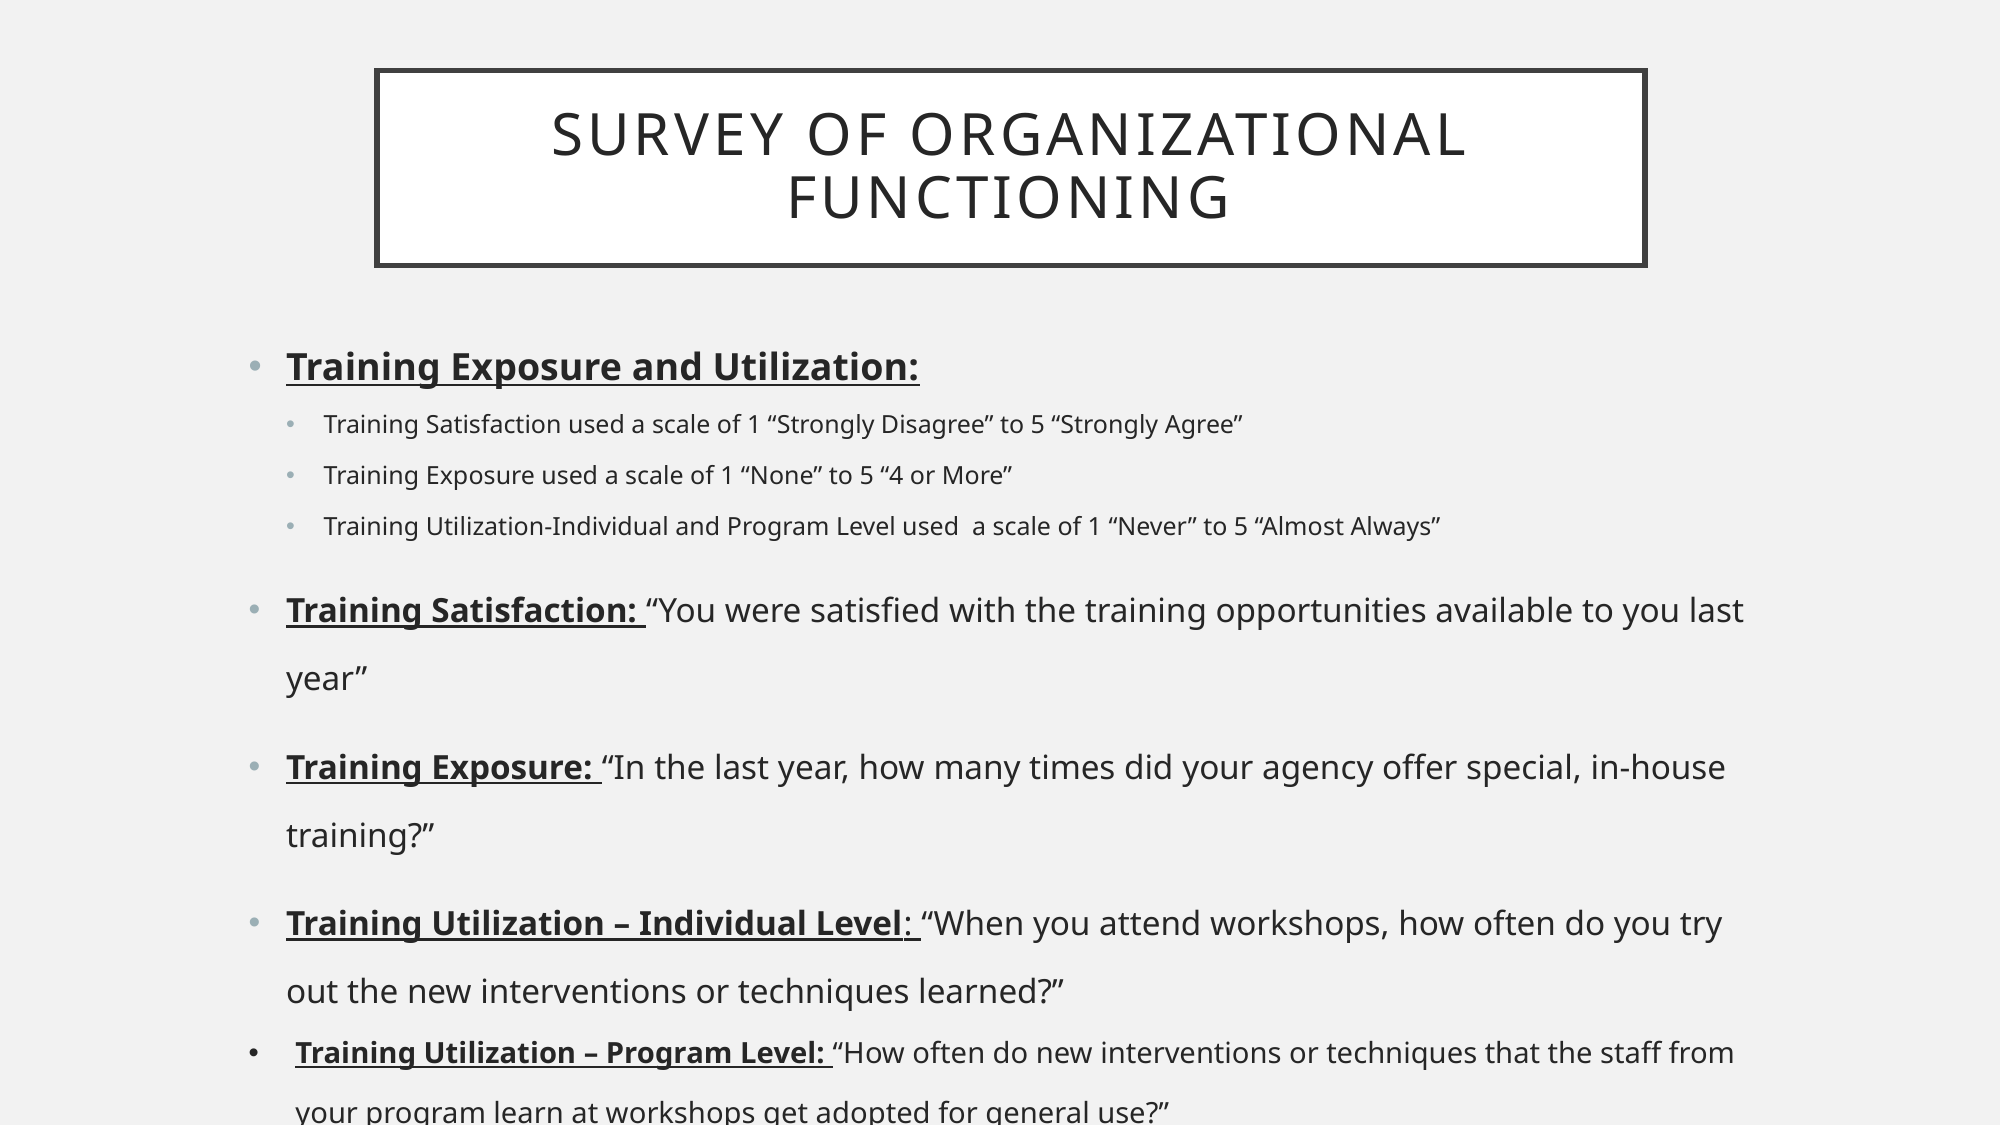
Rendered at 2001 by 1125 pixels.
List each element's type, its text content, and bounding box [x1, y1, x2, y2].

title Survey of Organizational Functioning [374, 68, 1648, 268]
list Training Exposure and Utilization: Training Satisfaction used a scale of 1 “Strongly Disagree” to 5 “Strongly Agree” Training Exposure used a scale of 1 “None” to 5 “4 or More” Training Utilization-Individual and Program Level used a scale of 1 “Never” to 5 “Almost Always” Training Satisfaction: “You were satisfied with the training opportunities available to you last year” Training Exposure: “In the last year, how many times did your agency offer special, in-house training?” Training Utilization – Individual Level: “When you attend workshops, how often do you try out the new interventions or techniques learned?” Training Utilization – Program Level: “How often do new interventions or techniques that the staff from your program learn at workshops get adopted for general use?” [233, 304, 1789, 1063]
